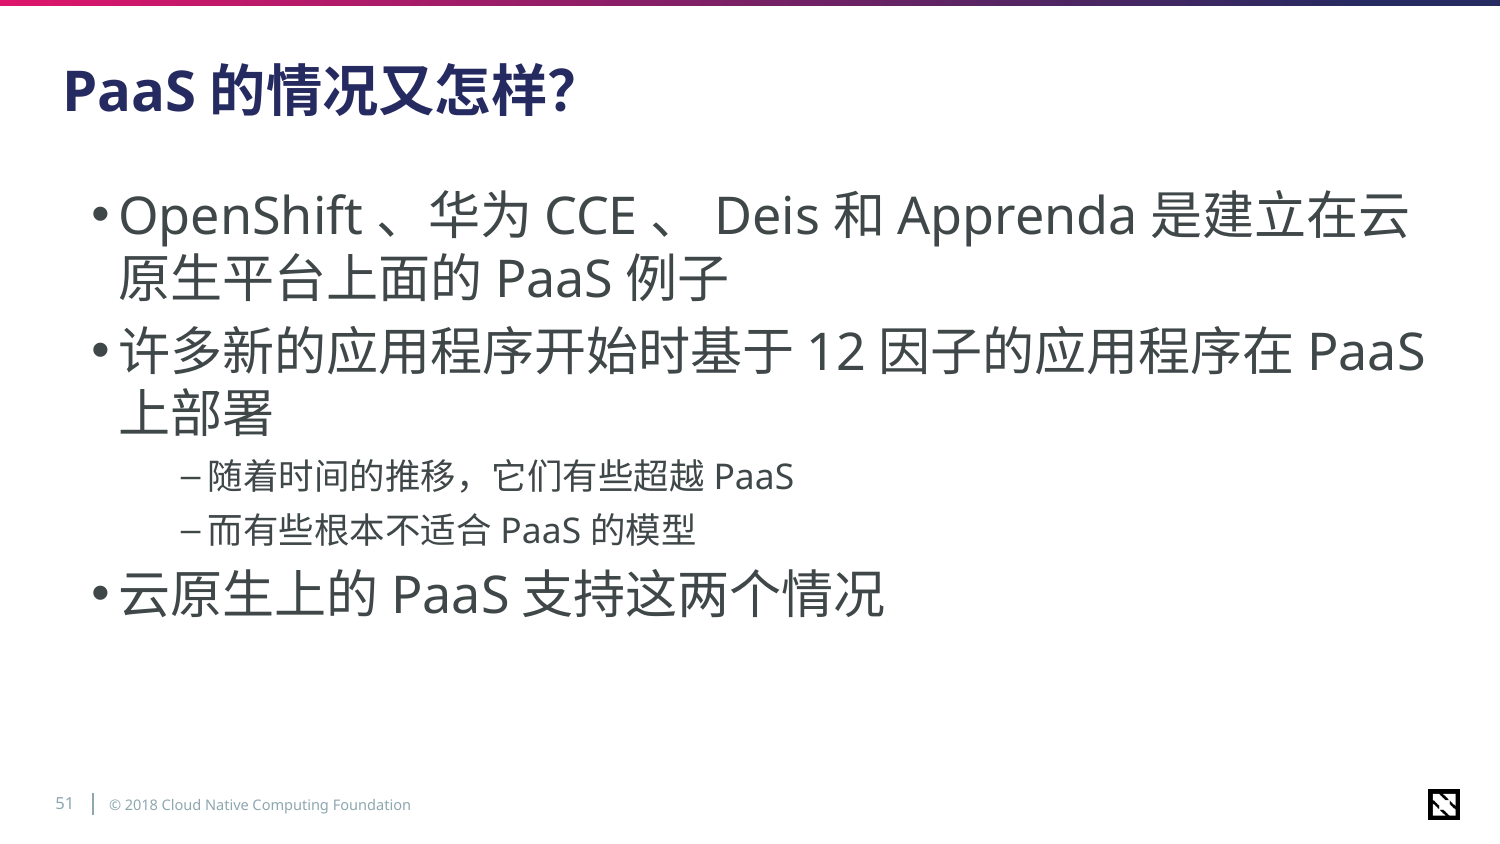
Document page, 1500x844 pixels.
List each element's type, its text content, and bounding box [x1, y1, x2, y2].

title PaaS的情况又怎样？ [42, 52, 1458, 126]
picture [1428, 789, 1460, 820]
list OpenShift、华为CCE、Deis和Apprenda是建立在云原生平台上面的PaaS例子 许多新的应用程序开始时基于12因子的应用程序在PaaS上部署 随着时间的推移，它们有些超越PaaS 而有些根本不适合PaaS的模型 云原生上的PaaS支持这两个情况 [42, 162, 1458, 756]
